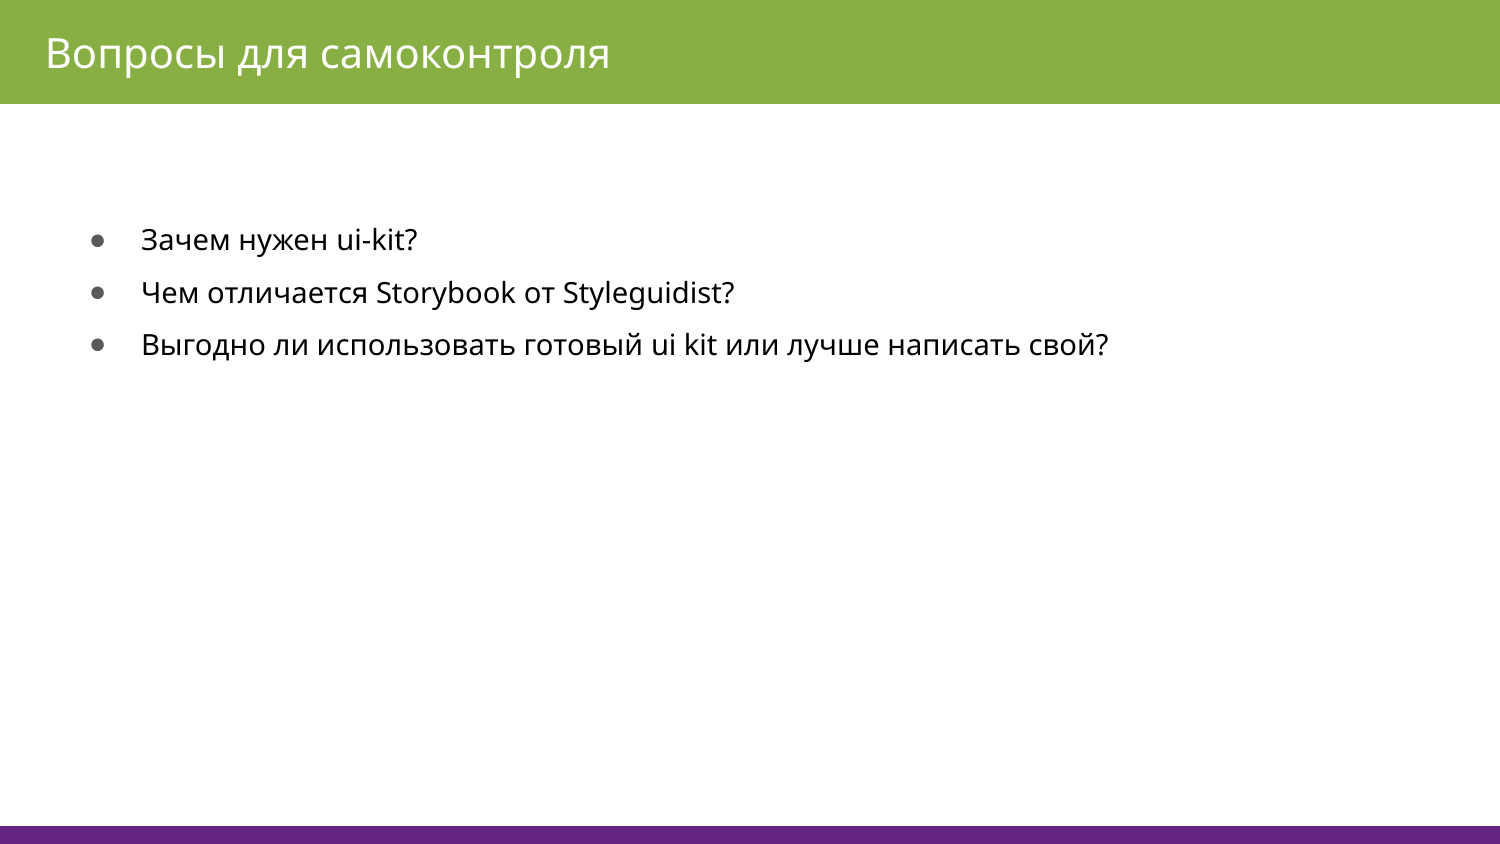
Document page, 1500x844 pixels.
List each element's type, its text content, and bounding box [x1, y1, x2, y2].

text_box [0, 0, 1500, 104]
text_box [0, 826, 1500, 844]
list Зачем нужен ui-kit? Чем отличается Storybook от Styleguidist? Выгодно ли использовать готовый ui kit или лучше написать свой? [51, 189, 1450, 750]
